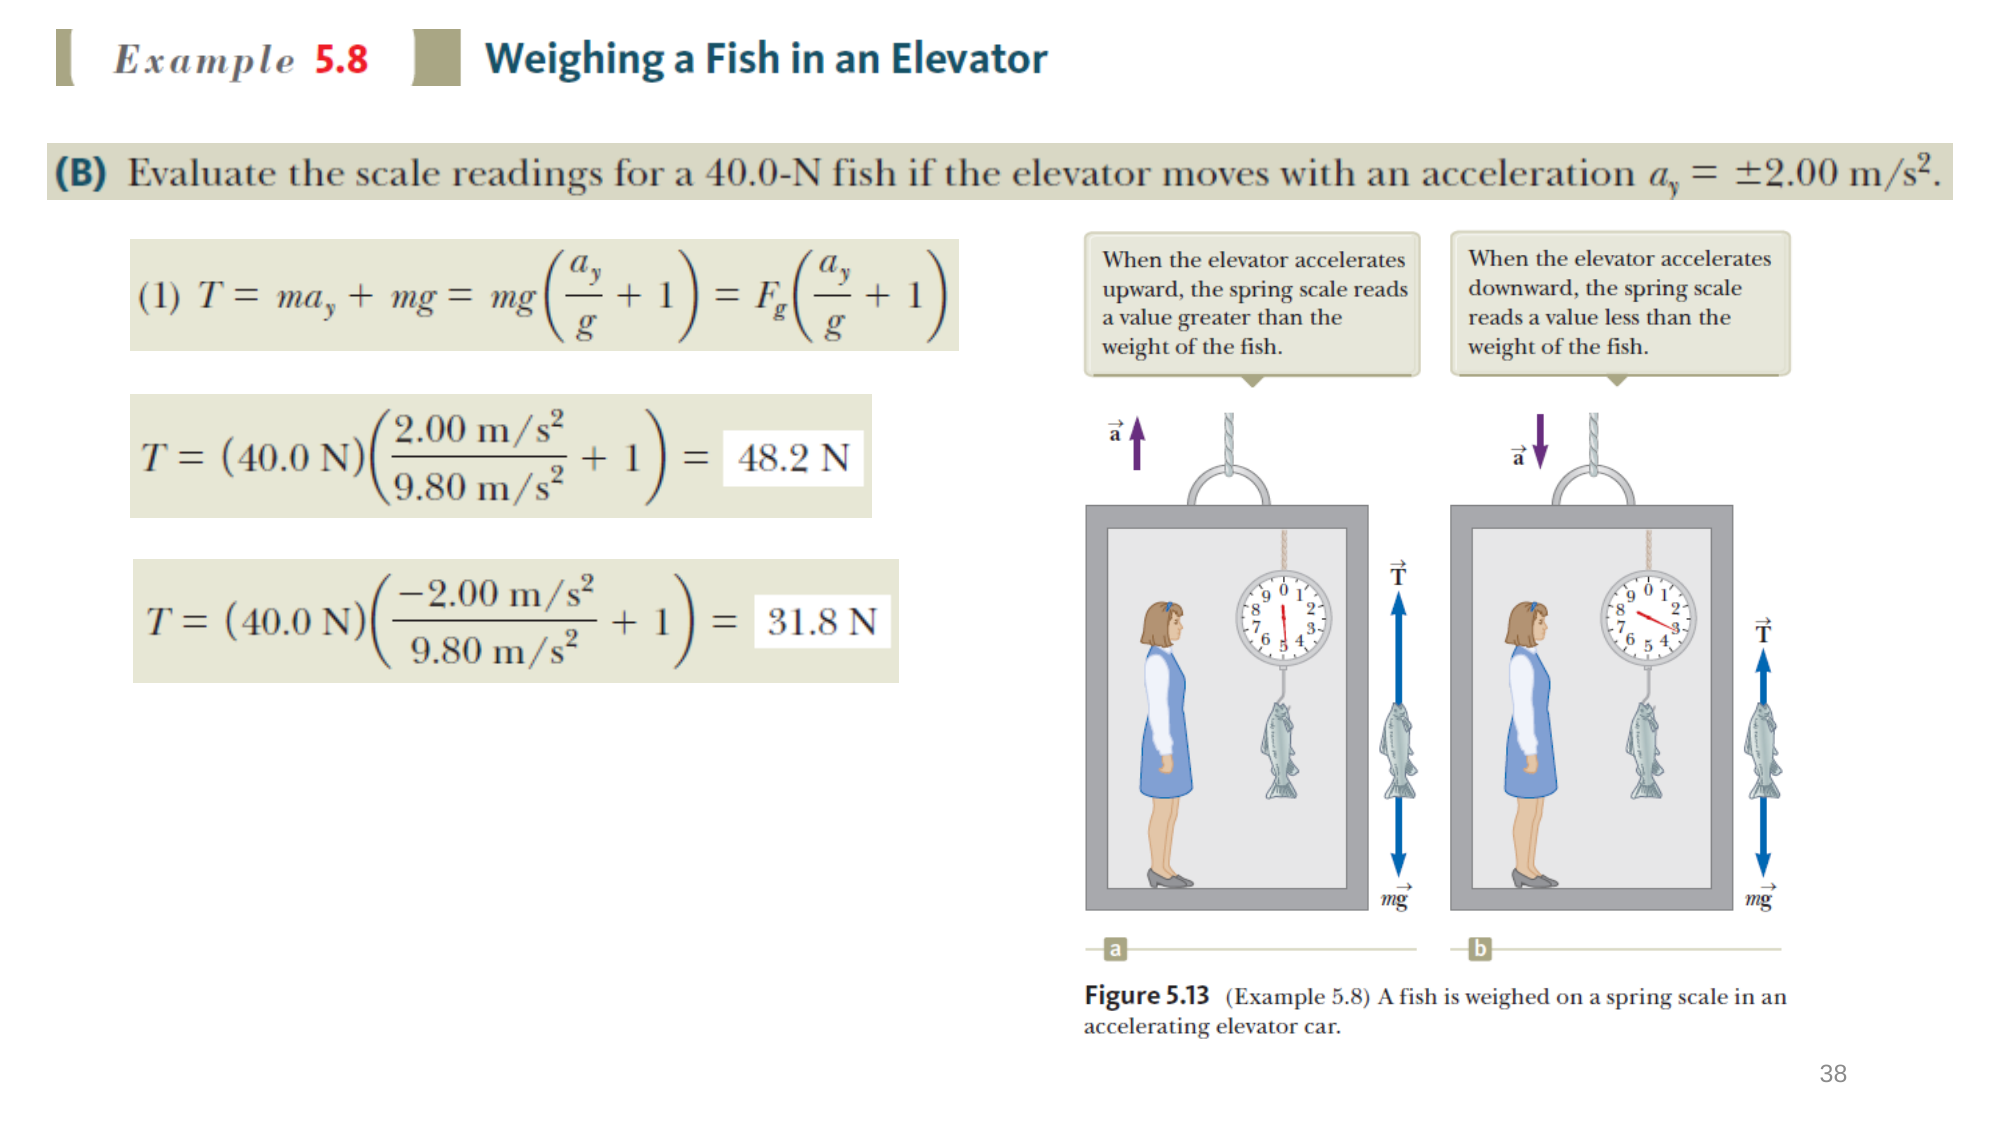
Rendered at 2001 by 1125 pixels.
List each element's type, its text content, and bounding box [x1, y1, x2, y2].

picture [133, 559, 899, 683]
picture [47, 143, 1953, 200]
picture [1079, 222, 1795, 1043]
slide_number 38 [1412, 1042, 1863, 1103]
picture [56, 29, 1060, 86]
picture [130, 239, 959, 351]
picture [130, 394, 872, 519]
